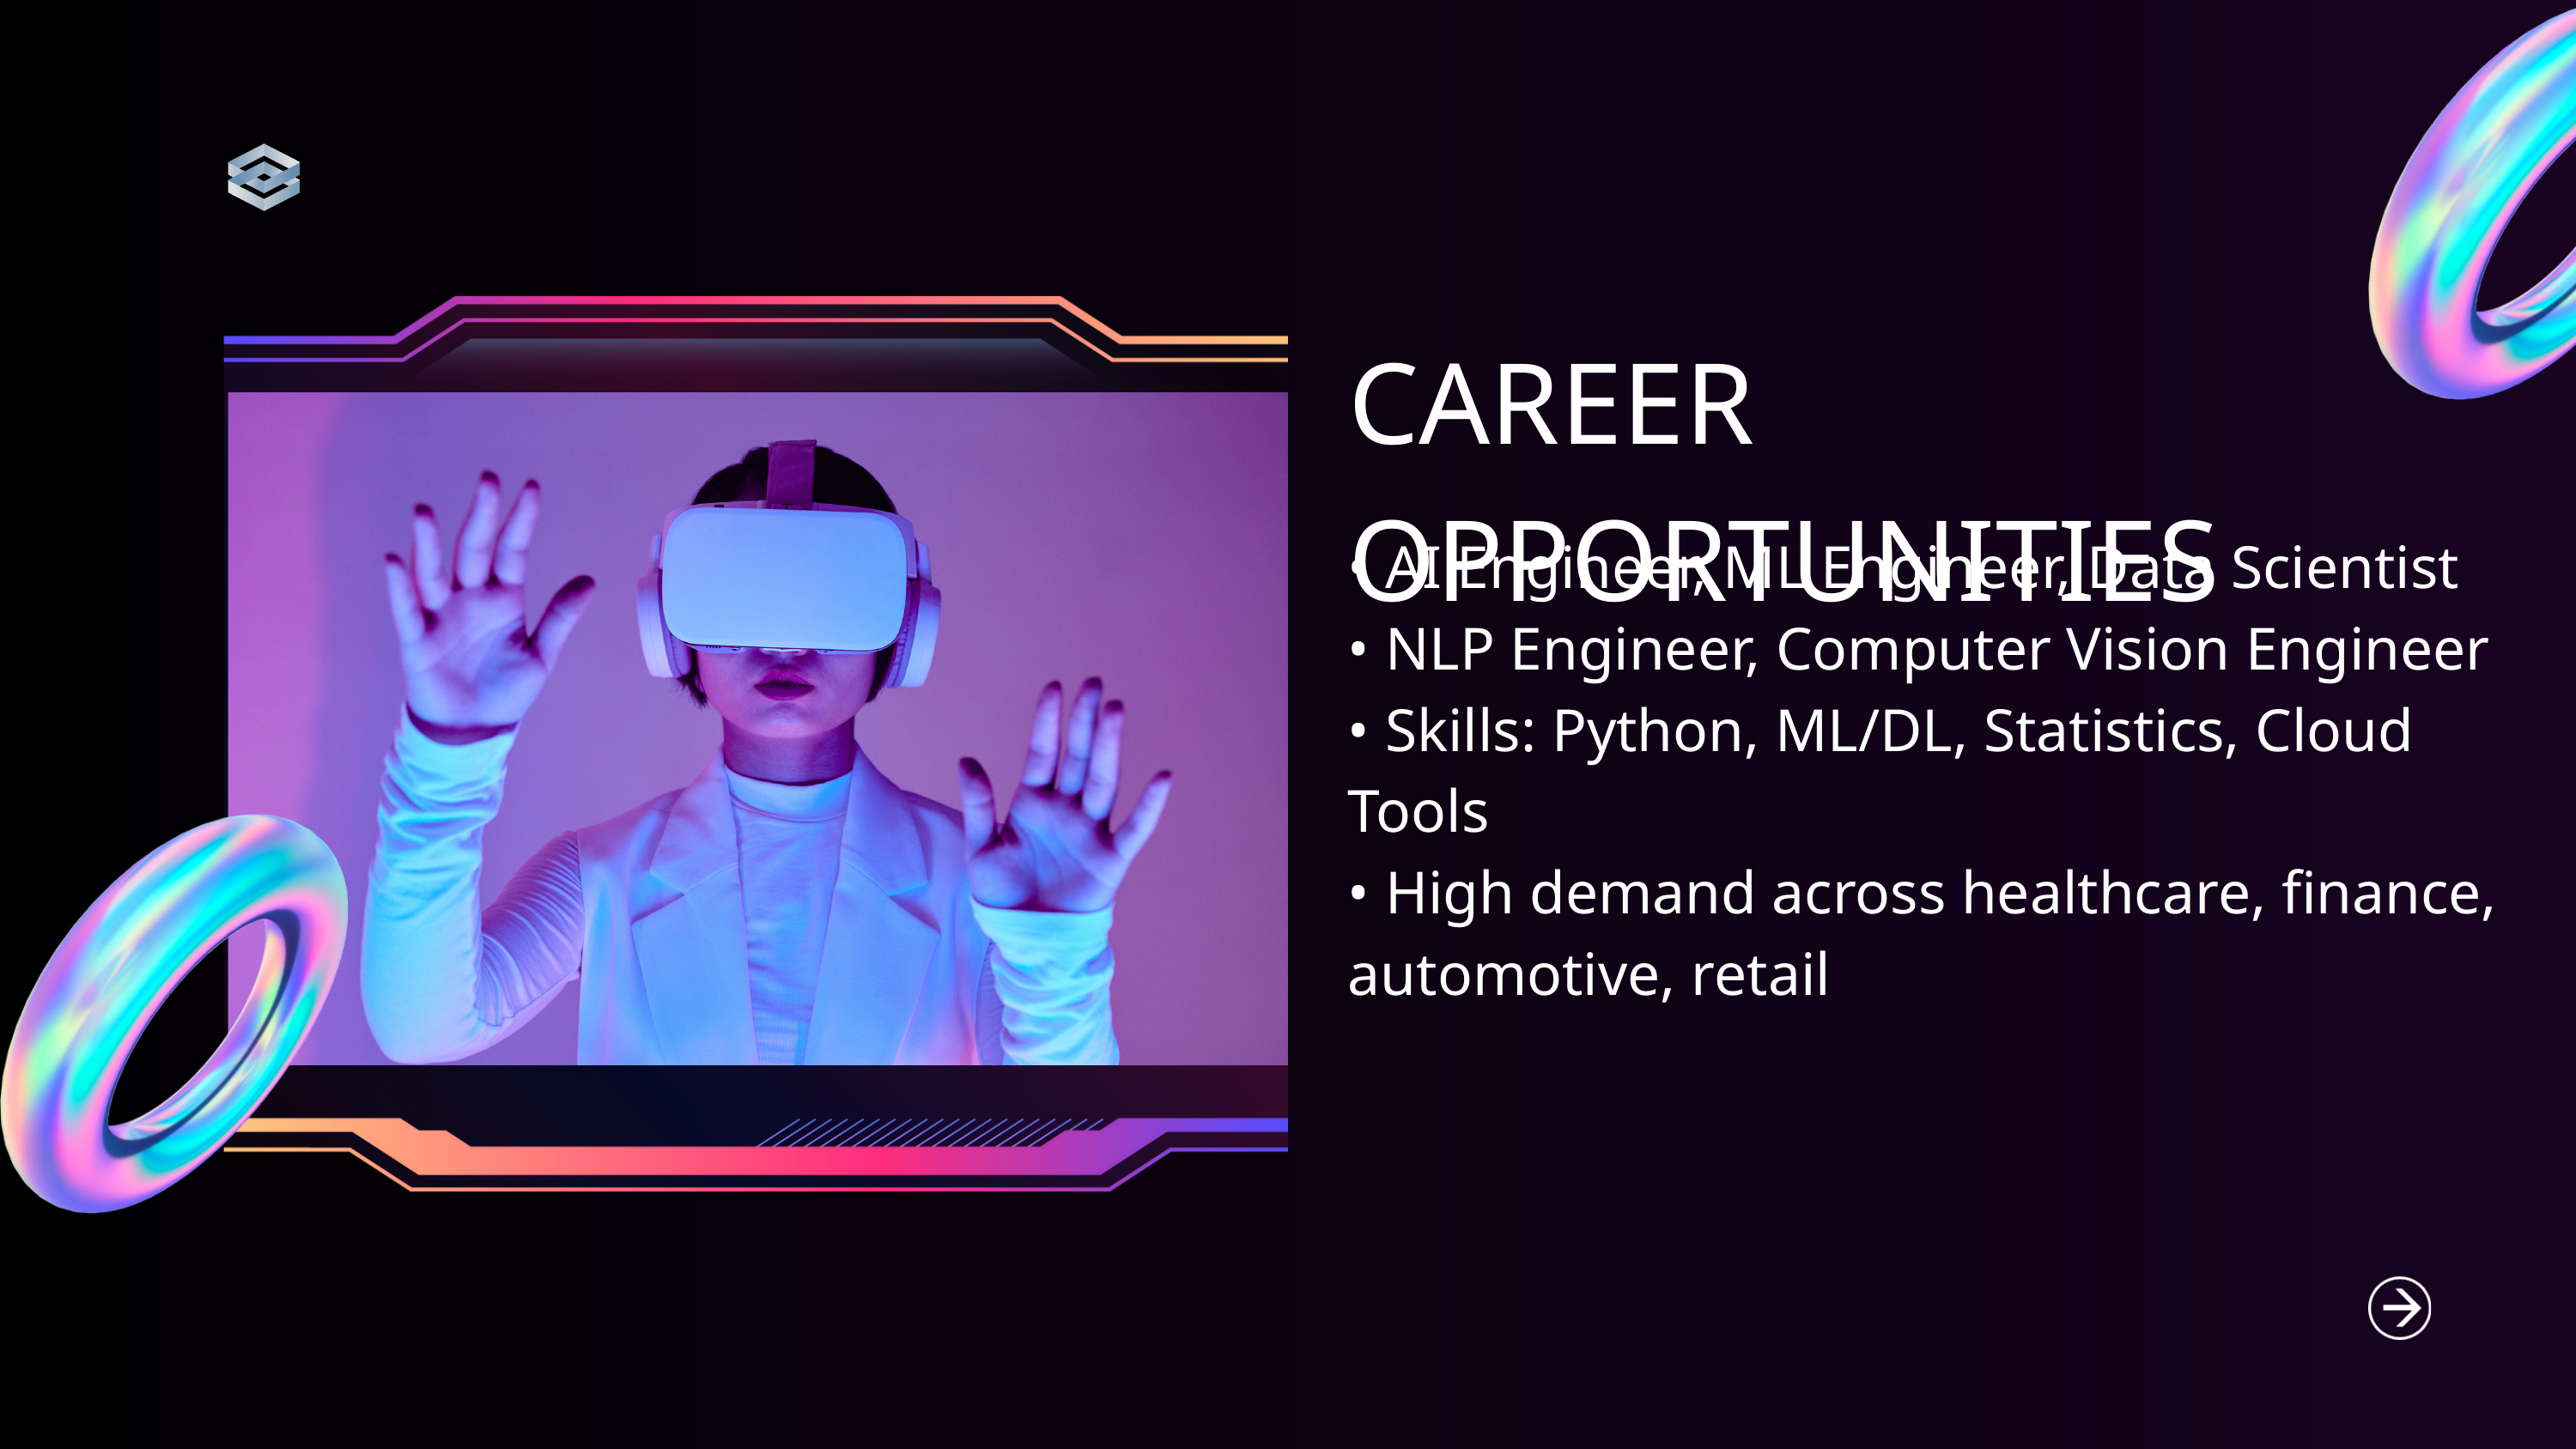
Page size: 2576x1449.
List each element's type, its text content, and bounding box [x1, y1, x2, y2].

text_box [228, 143, 301, 211]
text_box • AI Engineer, ML Engineer, Data Scientist • NLP Engineer, Computer Vision Engineer • Skills: Python, ML/DL, Statistics, Cloud Tools • High demand across healthcare, finance, automotive, retail [1348, 518, 2511, 1119]
text_box [2368, 0, 2576, 401]
text_box CAREER OPPORTUNITIES [1348, 310, 2432, 518]
text_box [2368, 1276, 2432, 1340]
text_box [228, 392, 1289, 1066]
text_box [0, 814, 349, 1215]
text_box [349, 1072, 1289, 1191]
text_box [223, 296, 1289, 396]
